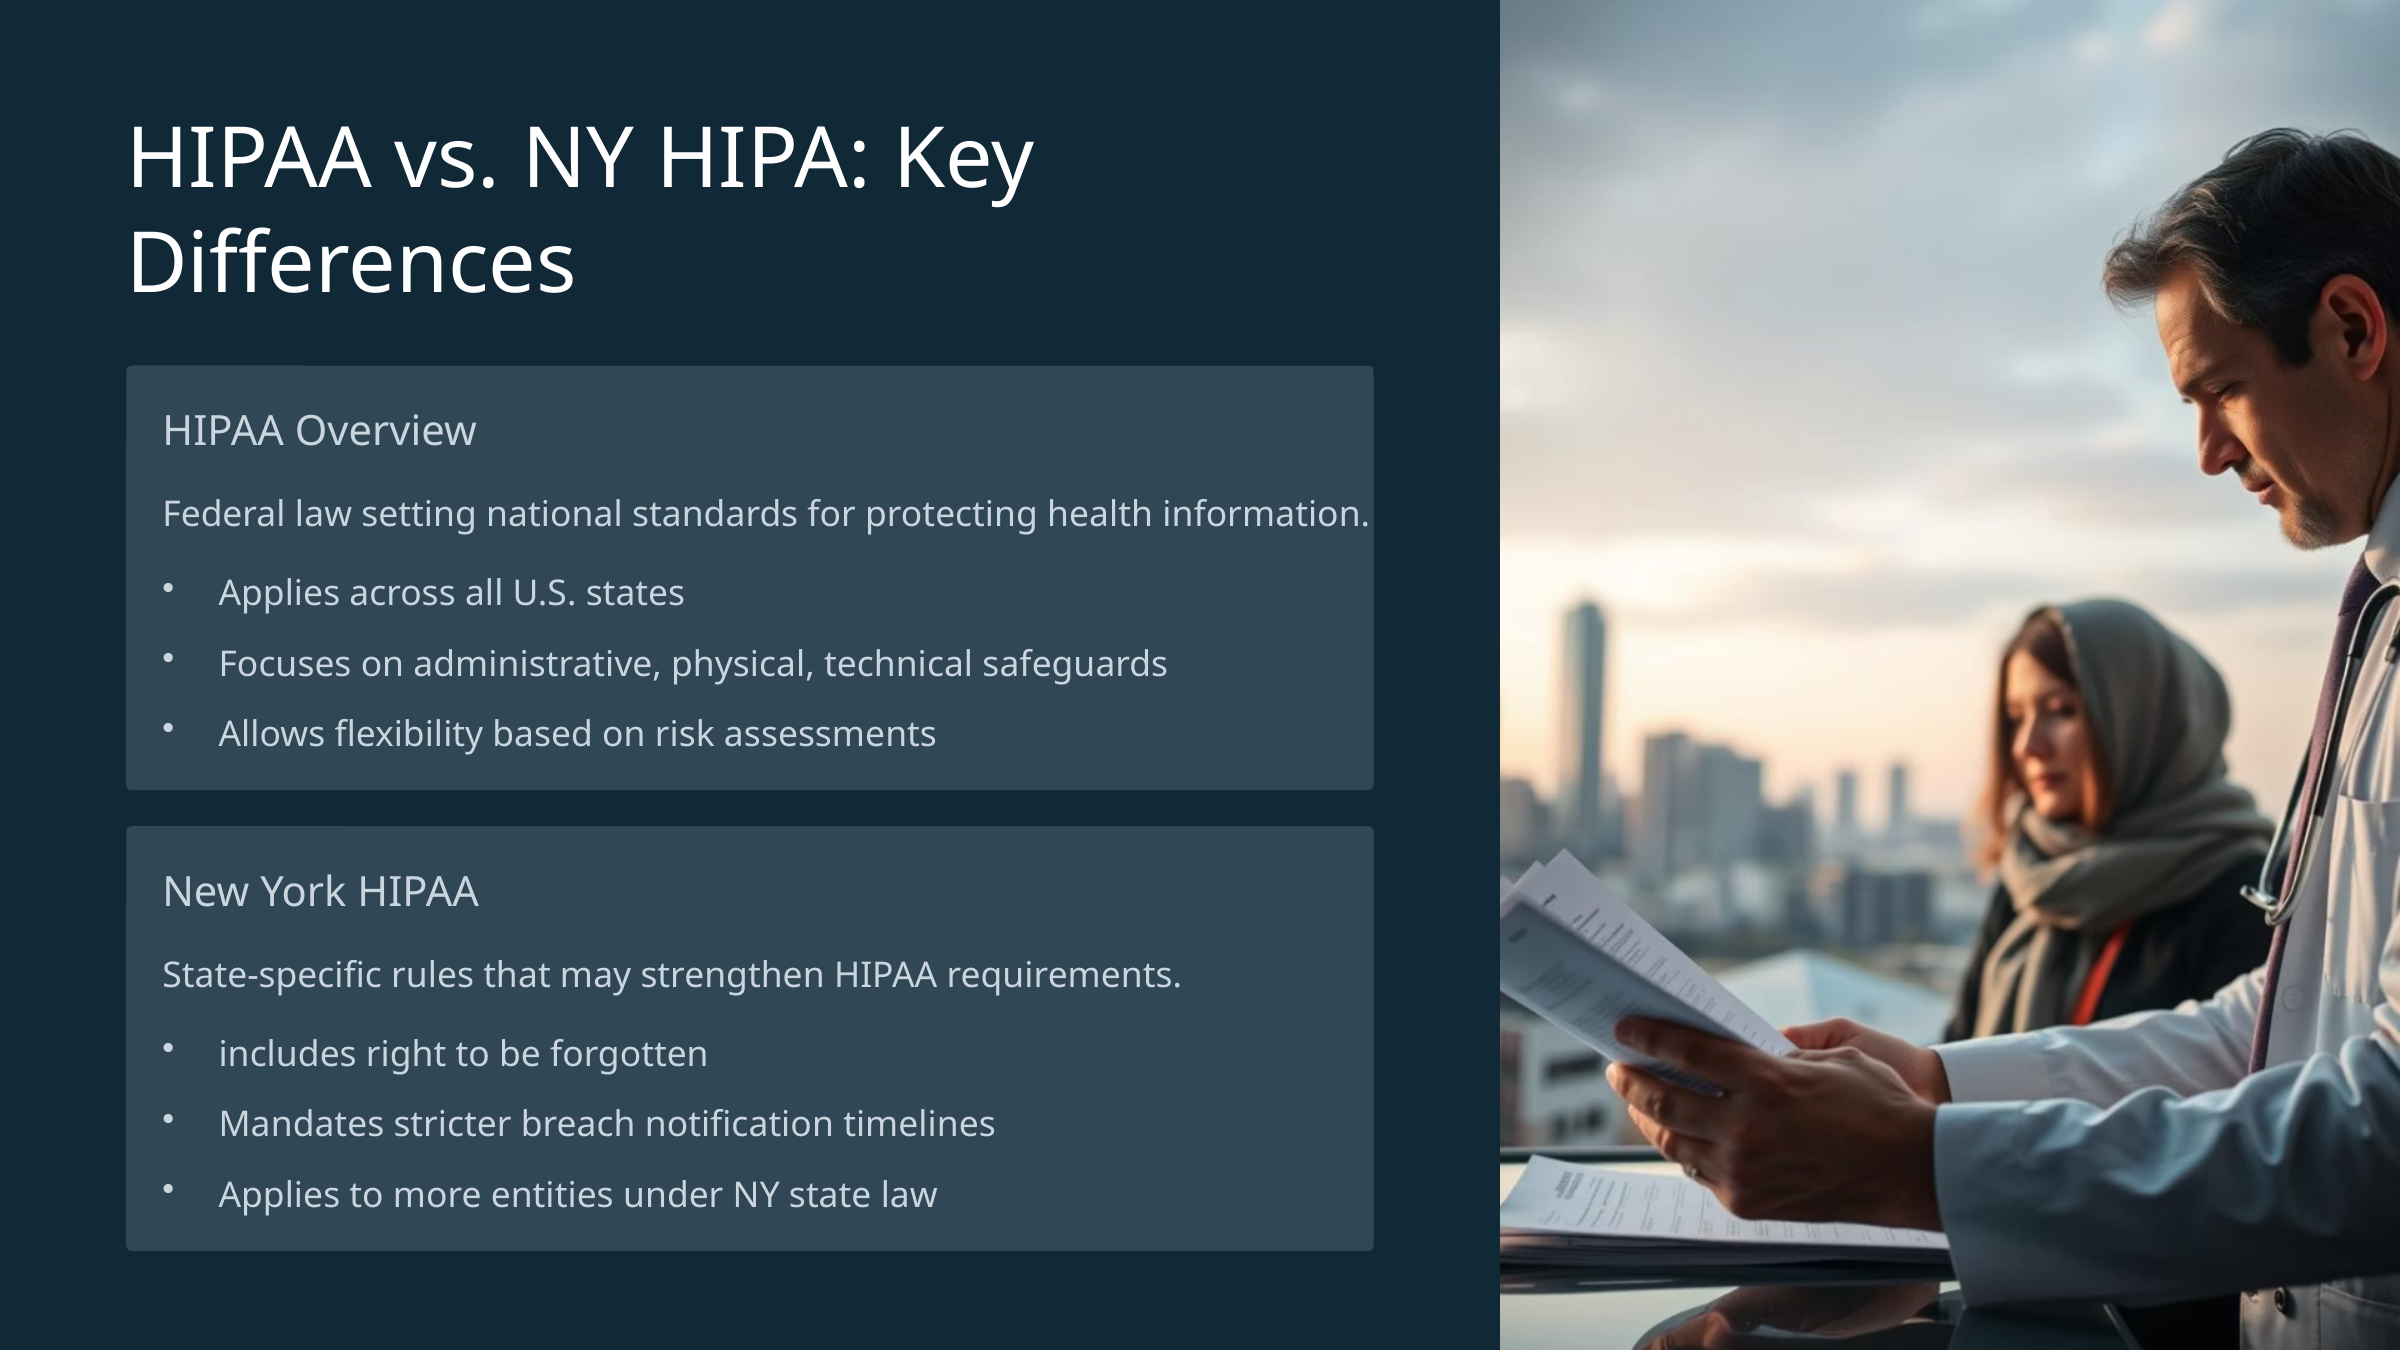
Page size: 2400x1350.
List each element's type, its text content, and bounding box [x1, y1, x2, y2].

text_box Focuses on administrative, physical, technical safeguards [162, 626, 1338, 684]
text_box [126, 365, 1374, 791]
text_box Applies across all U.S. states [162, 555, 1338, 614]
text_box State-specific rules that may strengthen HIPAA requirements. [162, 937, 1338, 995]
text_box Applies to more entities under NY state law [162, 1157, 1338, 1215]
text_box HIPAA Overview [162, 401, 587, 455]
text_box Allows flexibility based on risk assessments [162, 696, 1338, 755]
text_box Mandates stricter breach notification timelines [162, 1086, 1338, 1145]
text_box New York HIPAA [162, 862, 587, 916]
text_box [126, 826, 1374, 1251]
picture [1499, 0, 2400, 1350]
text_box includes right to be forgotten [162, 1016, 1338, 1075]
text_box HIPAA vs. NY HIPA: Key Differences [126, 99, 1374, 312]
text_box Federal law setting national standards for protecting health information. [162, 476, 1338, 534]
